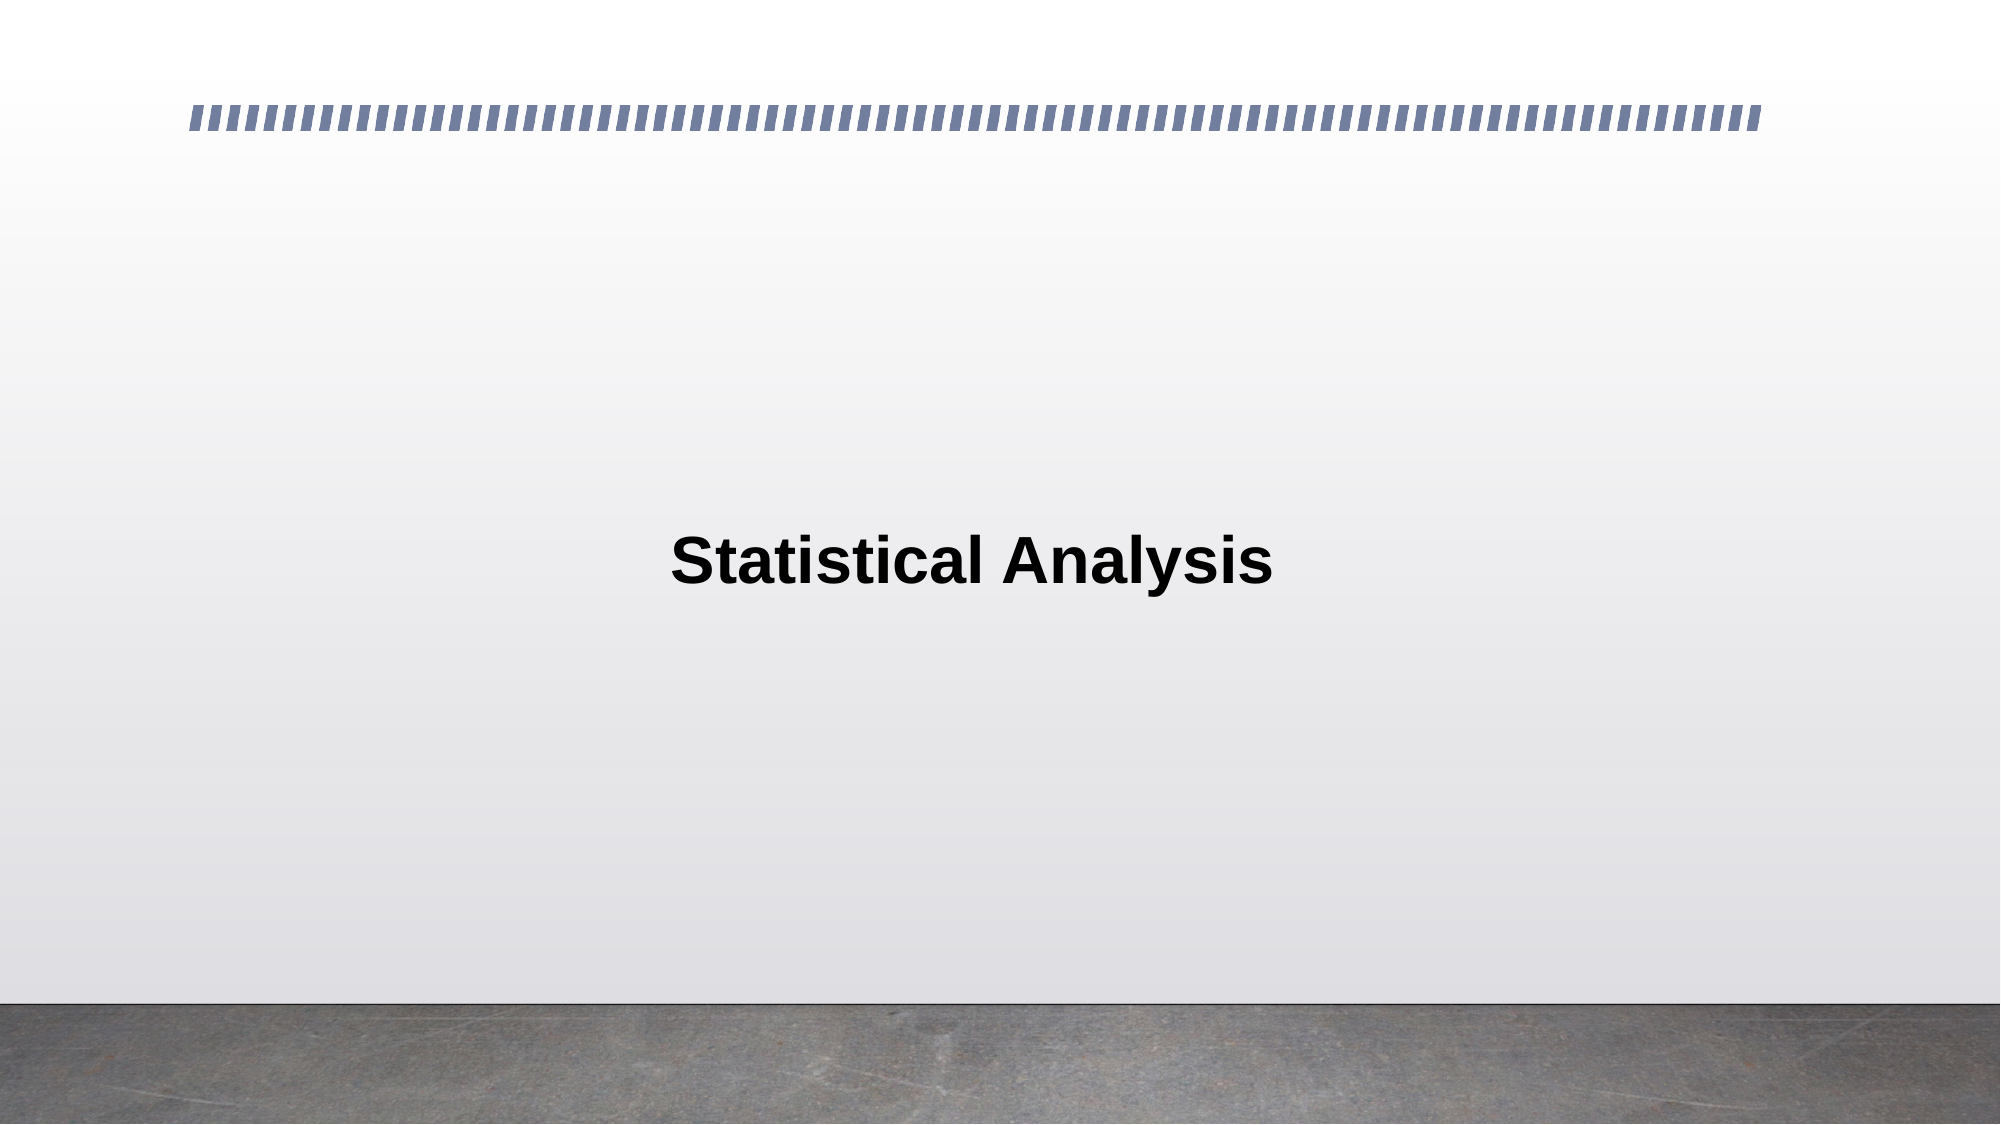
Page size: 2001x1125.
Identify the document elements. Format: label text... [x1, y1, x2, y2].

list [545, 41, 1508, 250]
picture [0, 1004, 2000, 1124]
title Statistical Analysis [564, 443, 1382, 682]
